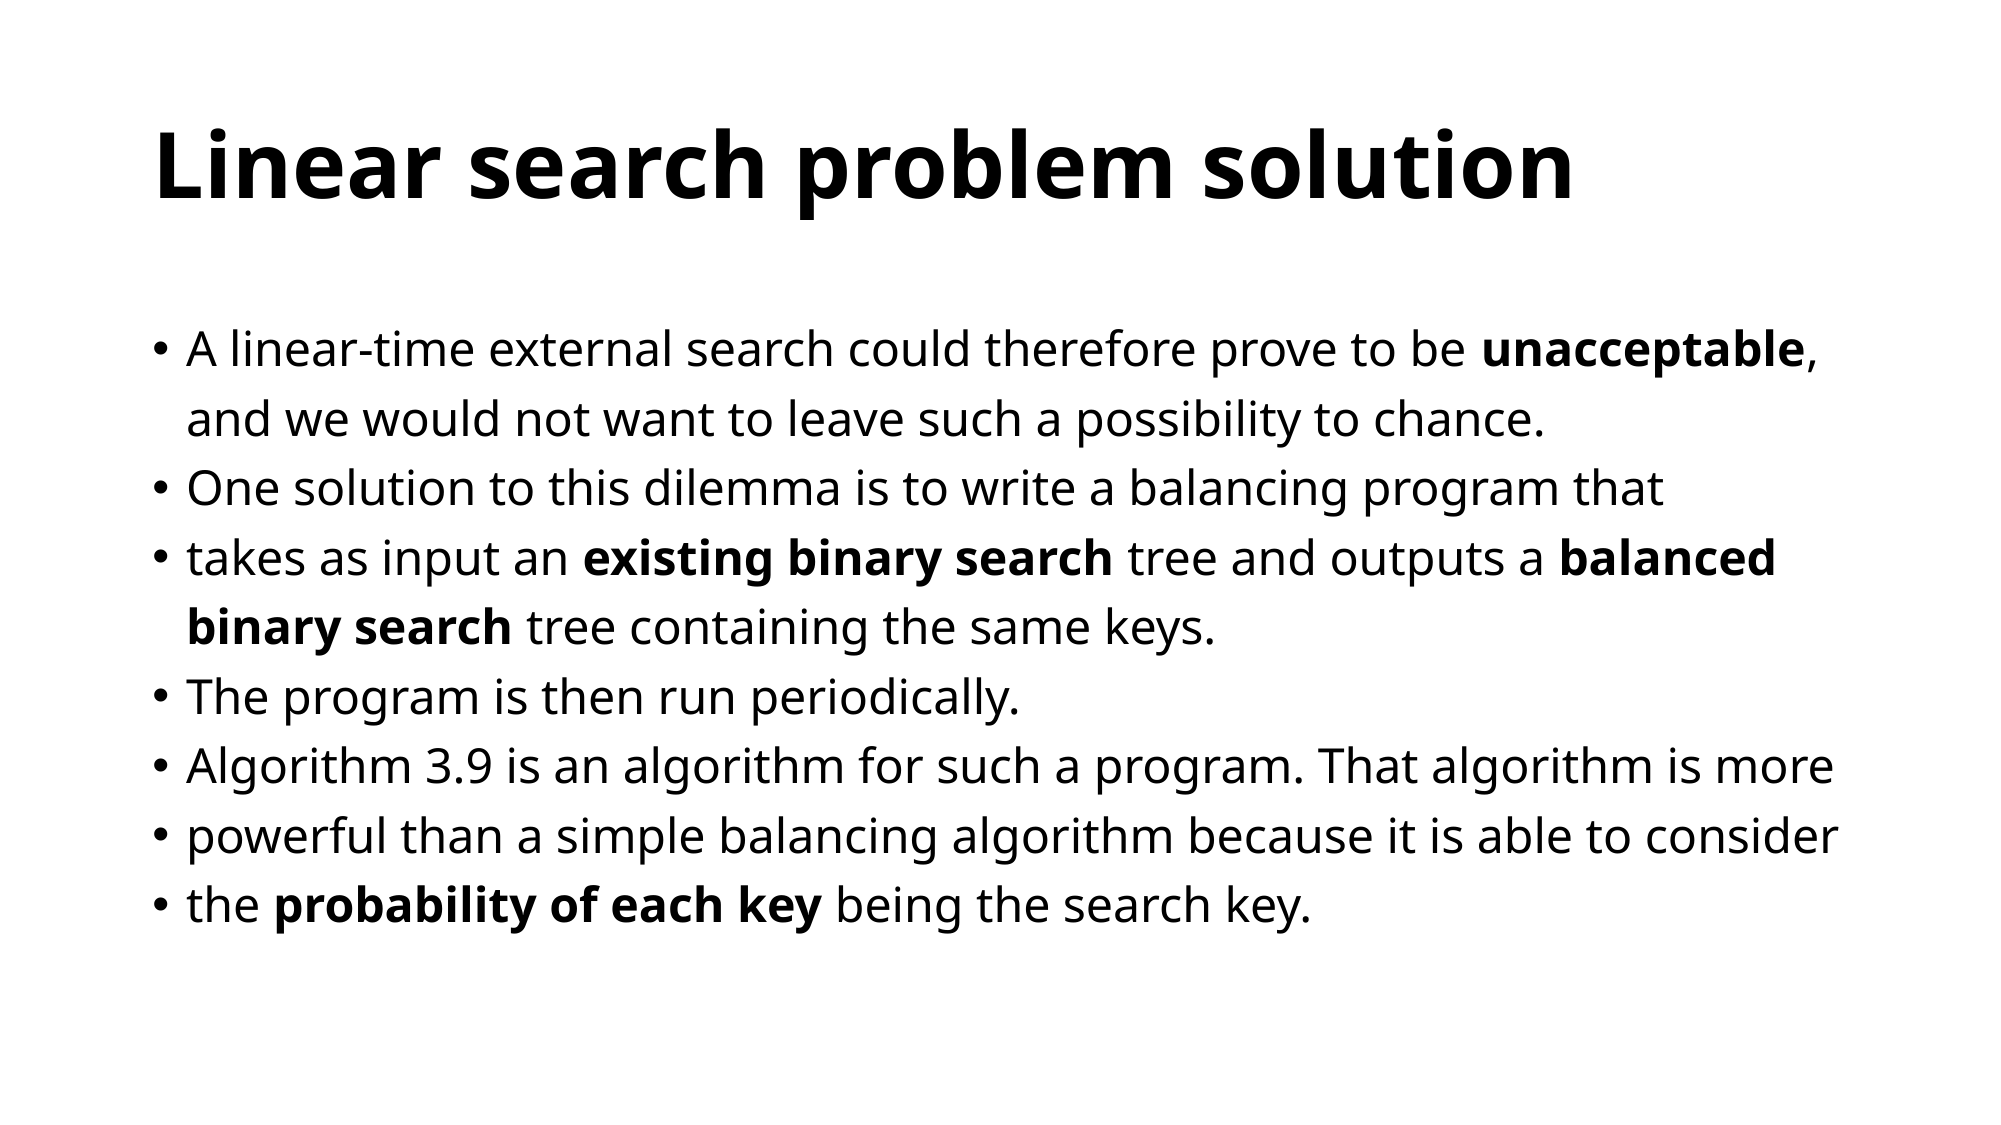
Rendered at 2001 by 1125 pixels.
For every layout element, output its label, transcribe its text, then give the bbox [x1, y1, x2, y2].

list A linear-time external search could therefore prove to be unacceptable, and we would not want to leave such a possibility to chance. One solution to this dilemma is to write a balancing program that takes as input an existing binary search tree and outputs a balanced binary search tree containing the same keys. The program is then run periodically. Algorithm 3.9 is an algorithm for such a program. That algorithm is more powerful than a simple balancing algorithm because it is able to consider the probability of each key being the search key. [137, 299, 1863, 1014]
title Linear search problem solution [137, 59, 1863, 278]
